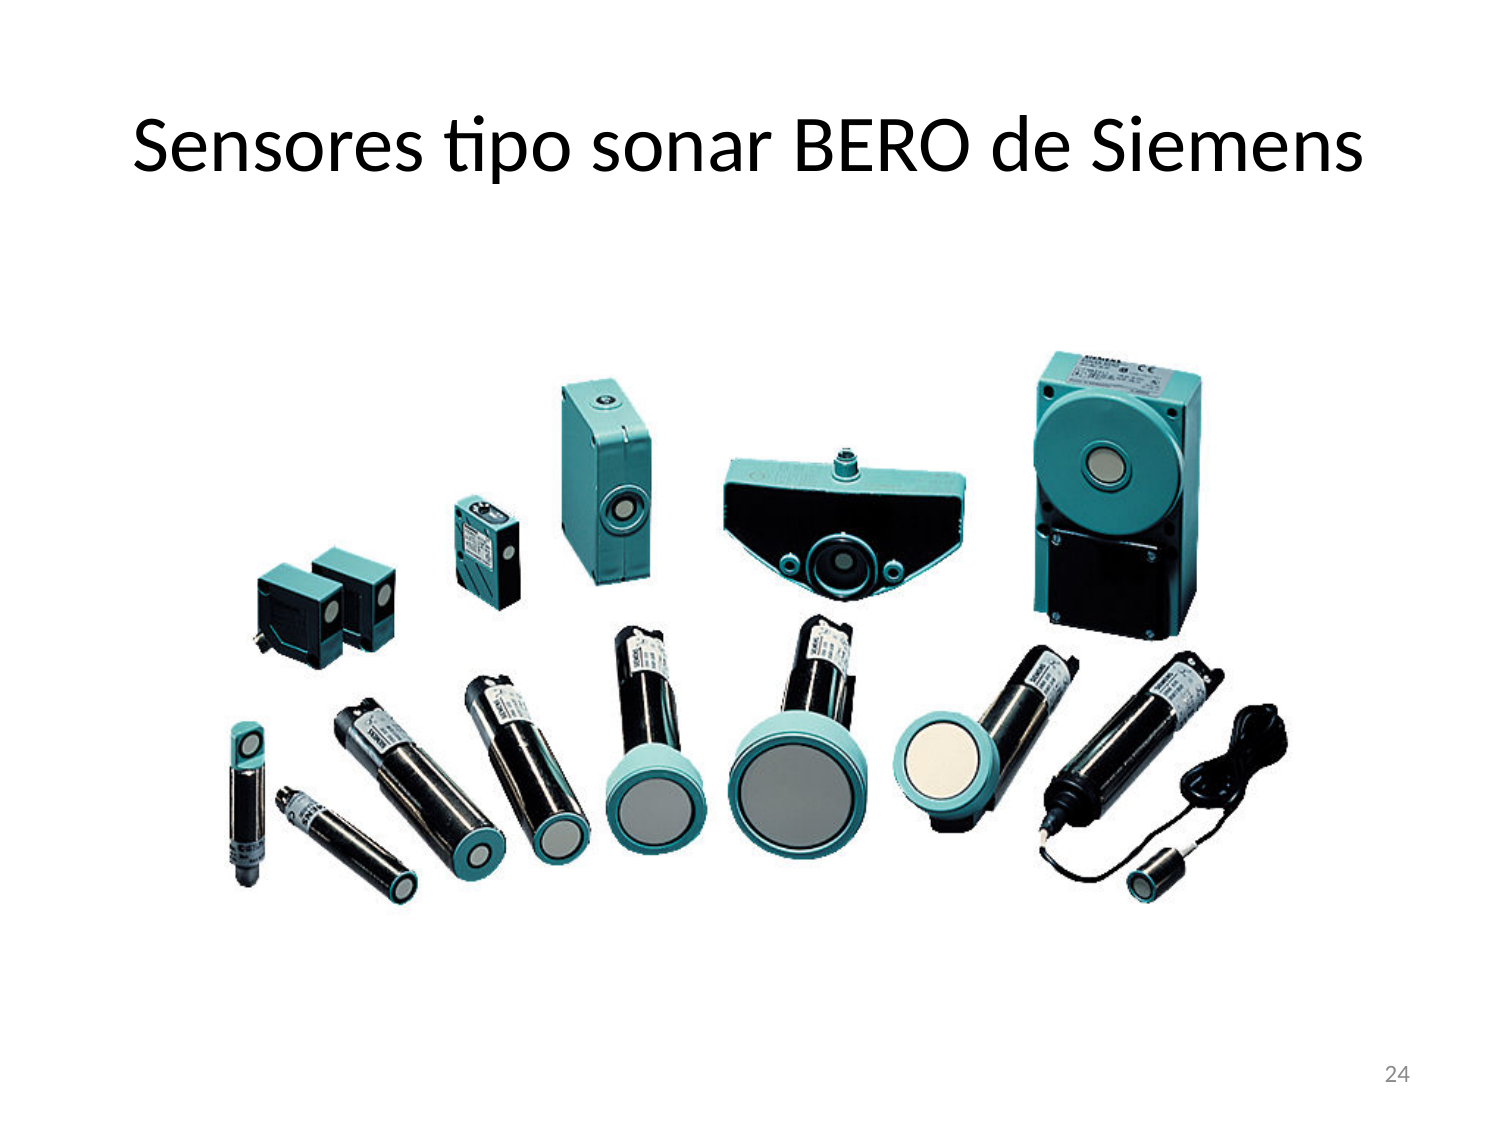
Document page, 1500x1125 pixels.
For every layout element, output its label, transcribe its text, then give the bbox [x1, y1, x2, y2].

slide_number 24 [1074, 1042, 1425, 1103]
title Sensores tipo sonar BERO de Siemens [75, 45, 1425, 233]
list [223, 340, 1294, 918]
